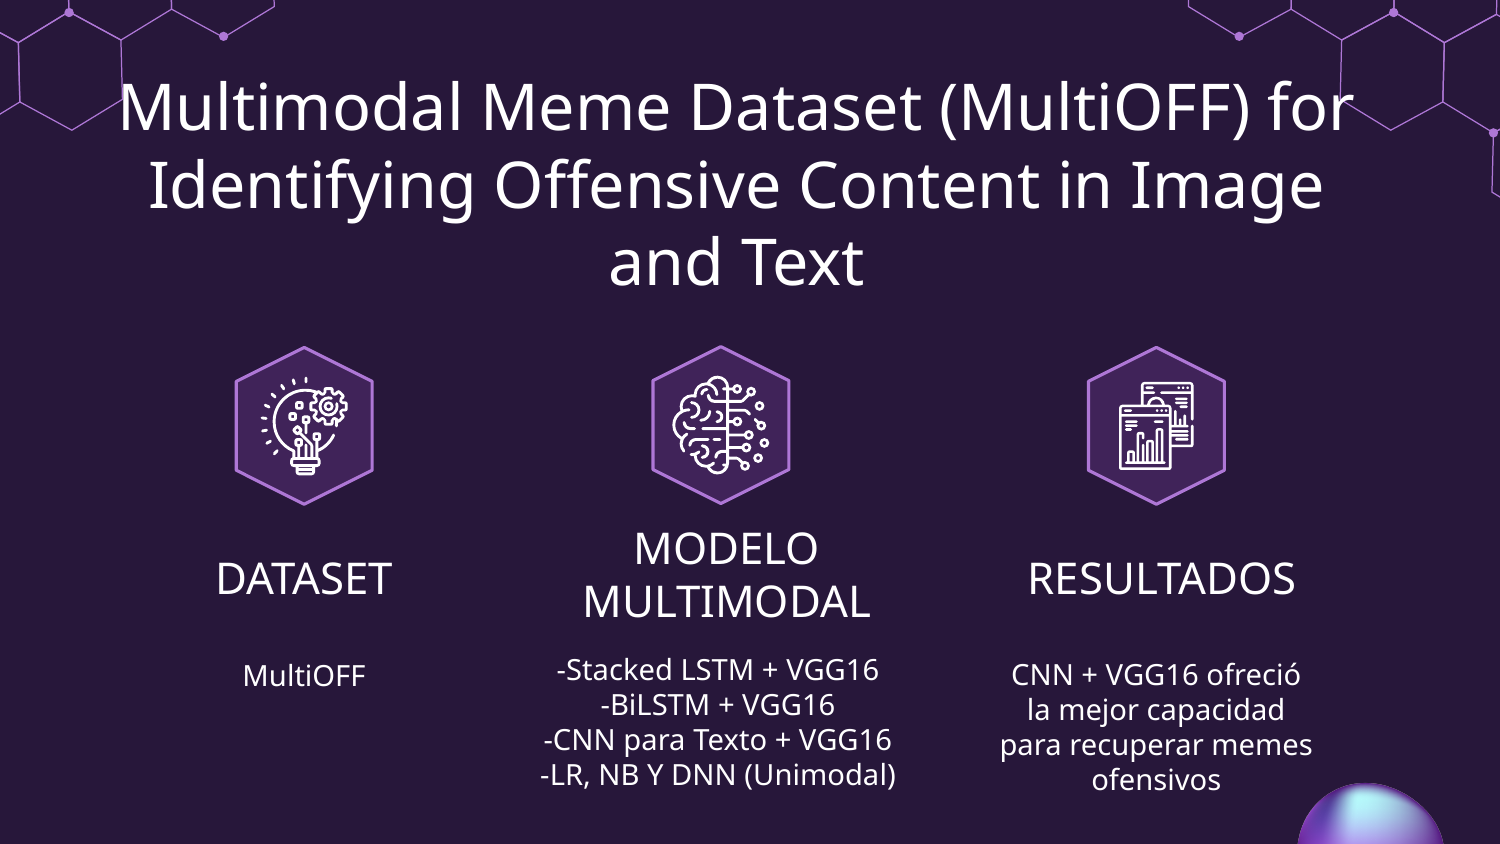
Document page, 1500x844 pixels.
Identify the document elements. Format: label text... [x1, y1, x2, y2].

text_box [236, 347, 373, 481]
subtitle MODELO MULTIMODAL [549, 512, 905, 642]
subtitle -Stacked LSTM + VGG16 -BiLSTM + VGG16 -CNN para Texto + VGG16 -LR, NB Y DNN (Unimodal) [485, 636, 951, 809]
text_box [1088, 347, 1225, 505]
subtitle MultiOFF [132, 642, 476, 705]
subtitle CNN + VGG16 ofreció la mejor capacidad para recuperar memes ofensivos [984, 642, 1329, 790]
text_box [260, 376, 349, 476]
text_box [265, 485, 343, 505]
title Multimodal Meme Dataset (MultiOFF) for Identifying Offensive Content in Image and Text [88, 50, 1386, 325]
picture [1295, 762, 1465, 844]
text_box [672, 375, 770, 475]
subtitle RESULTADOS [984, 512, 1341, 642]
text_box [679, 483, 762, 504]
subtitle DATASET [132, 512, 476, 642]
text_box [652, 346, 789, 478]
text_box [1118, 381, 1194, 471]
